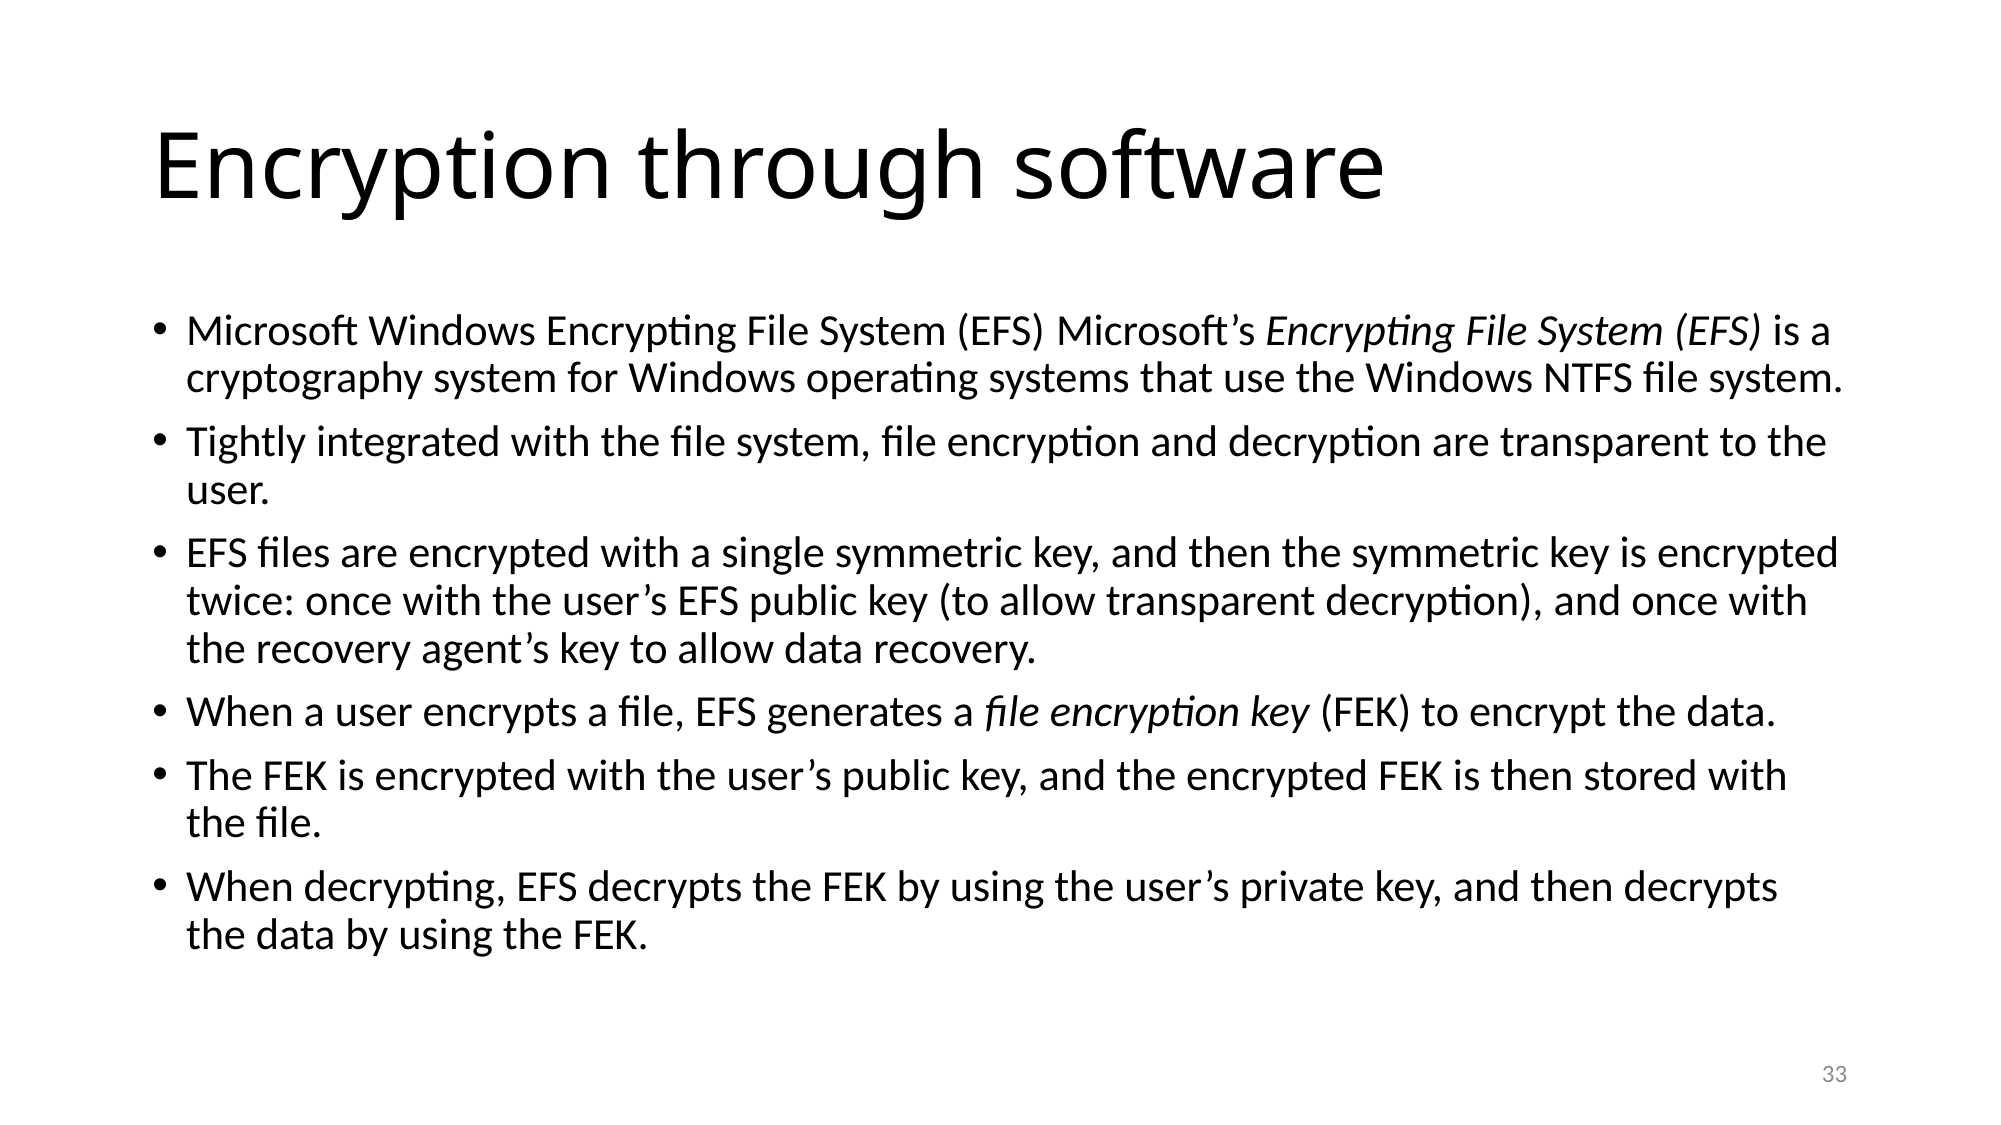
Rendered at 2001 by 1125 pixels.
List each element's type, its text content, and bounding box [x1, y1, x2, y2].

list Microsoft Windows Encrypting File System (EFS) Microsoft’s Encrypting File System (EFS) is a cryptography system for Windows operating systems that use the Windows NTFS file system. Tightly integrated with the file system, file encryption and decryption are transparent to the user. EFS files are encrypted with a single symmetric key, and then the symmetric key is encrypted twice: once with the user’s EFS public key (to allow transparent decryption), and once with the recovery agent’s key to allow data recovery. When a user encrypts a file, EFS generates a file encryption key (FEK) to encrypt the data. The FEK is encrypted with the user’s public key, and the encrypted FEK is then stored with the file. When decrypting, EFS decrypts the FEK by using the user’s private key, and then decrypts the data by using the FEK. [137, 299, 1863, 1014]
slide_number 33 [1412, 1042, 1863, 1103]
title Encryption through software [137, 59, 1863, 278]
